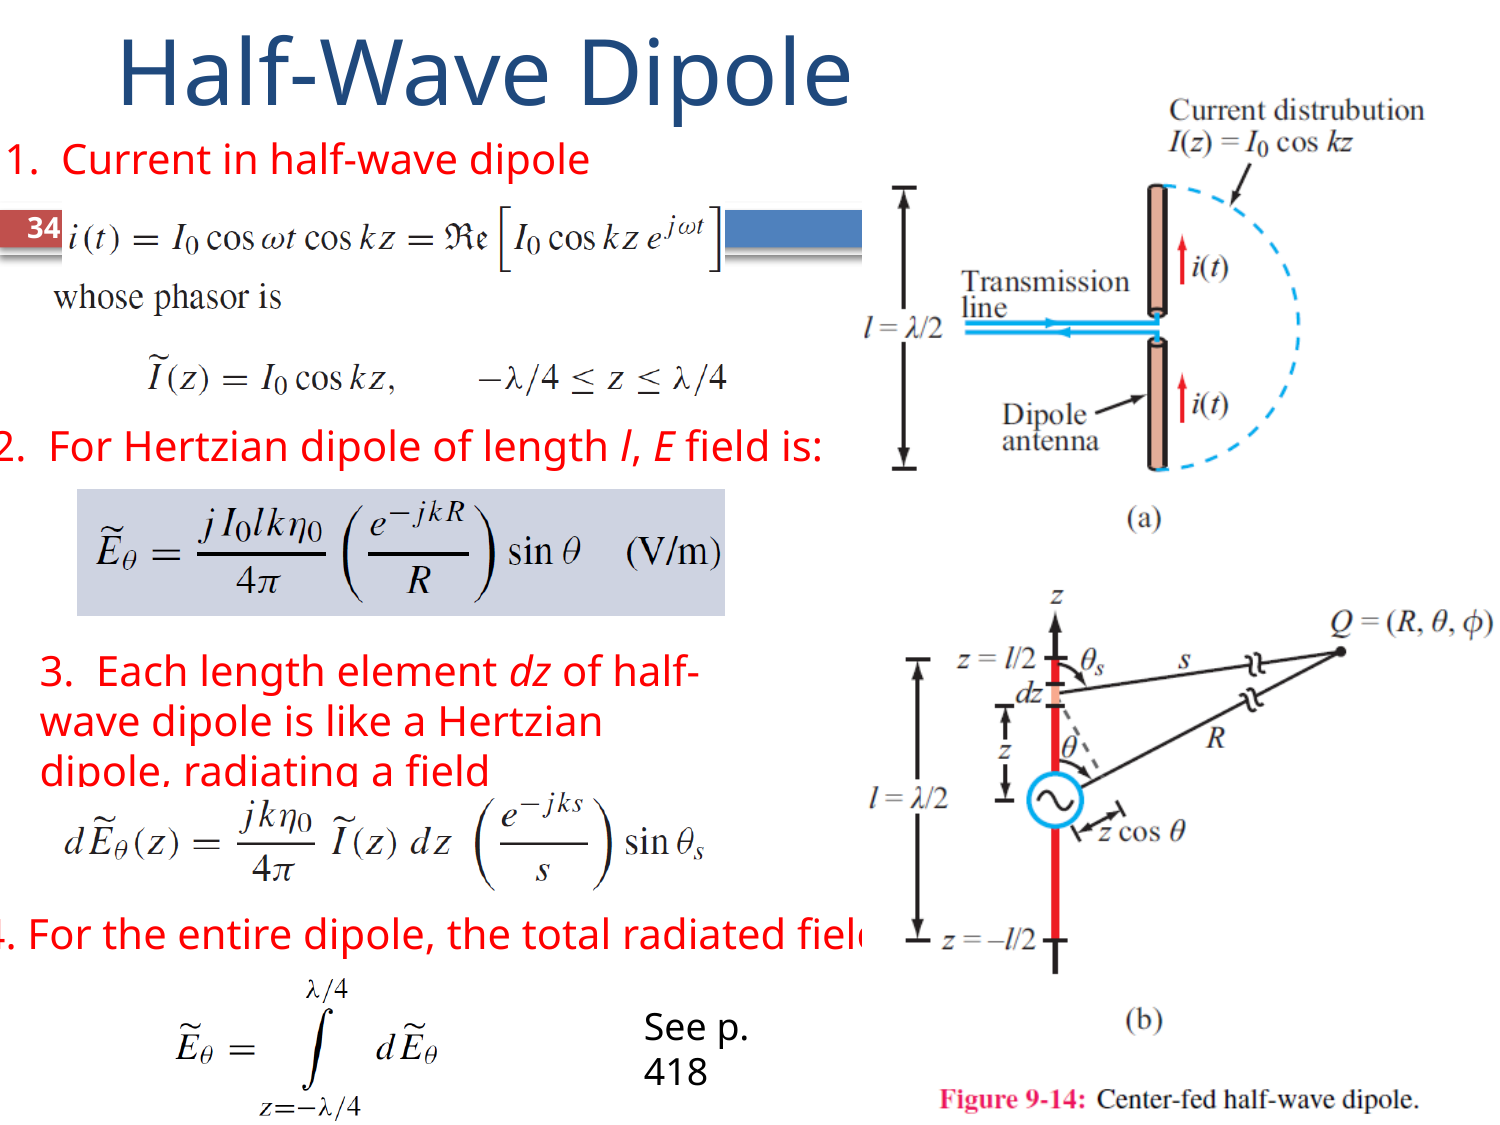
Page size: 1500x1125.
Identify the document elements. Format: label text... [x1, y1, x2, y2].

text_box 2. For Hertzian dipole of length l, E field is: [0, 412, 839, 478]
picture [74, 487, 727, 617]
text_box 1. Current in half-wave dipole [0, 125, 606, 190]
slide_number 34 [0, 208, 56, 249]
picture [49, 199, 730, 403]
text_box See p. 418 [629, 995, 830, 1100]
title Half-Wave Dipole [100, 0, 1438, 150]
text_box 4. For the entire dipole, the total radiated field is [0, 900, 856, 965]
text_box 3. Each length element dz of half-wave dipole is like a Hertzian dipole, radiating a field [24, 637, 763, 803]
picture [62, 787, 708, 900]
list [862, 82, 1500, 1125]
picture [174, 969, 438, 1125]
